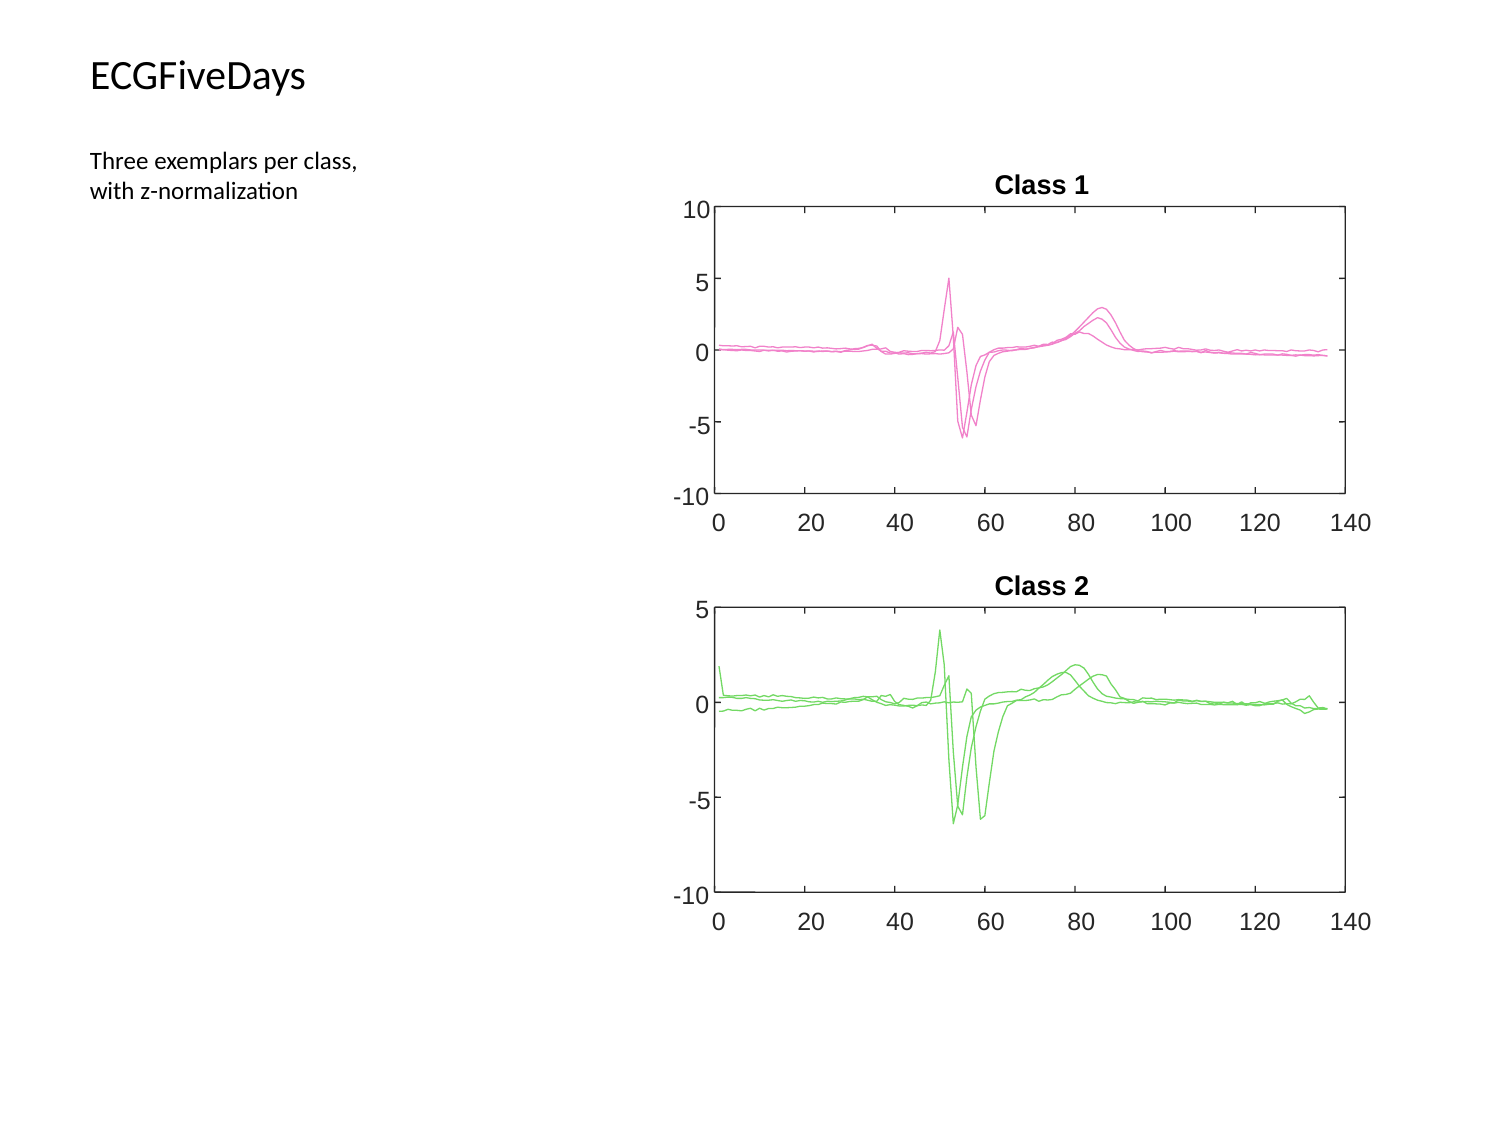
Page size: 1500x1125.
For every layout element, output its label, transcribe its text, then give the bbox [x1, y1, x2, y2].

text_box Three exemplars per class, with z-normalization [74, 137, 375, 213]
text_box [667, 167, 1378, 939]
title ECGFiveDays [75, 45, 638, 100]
